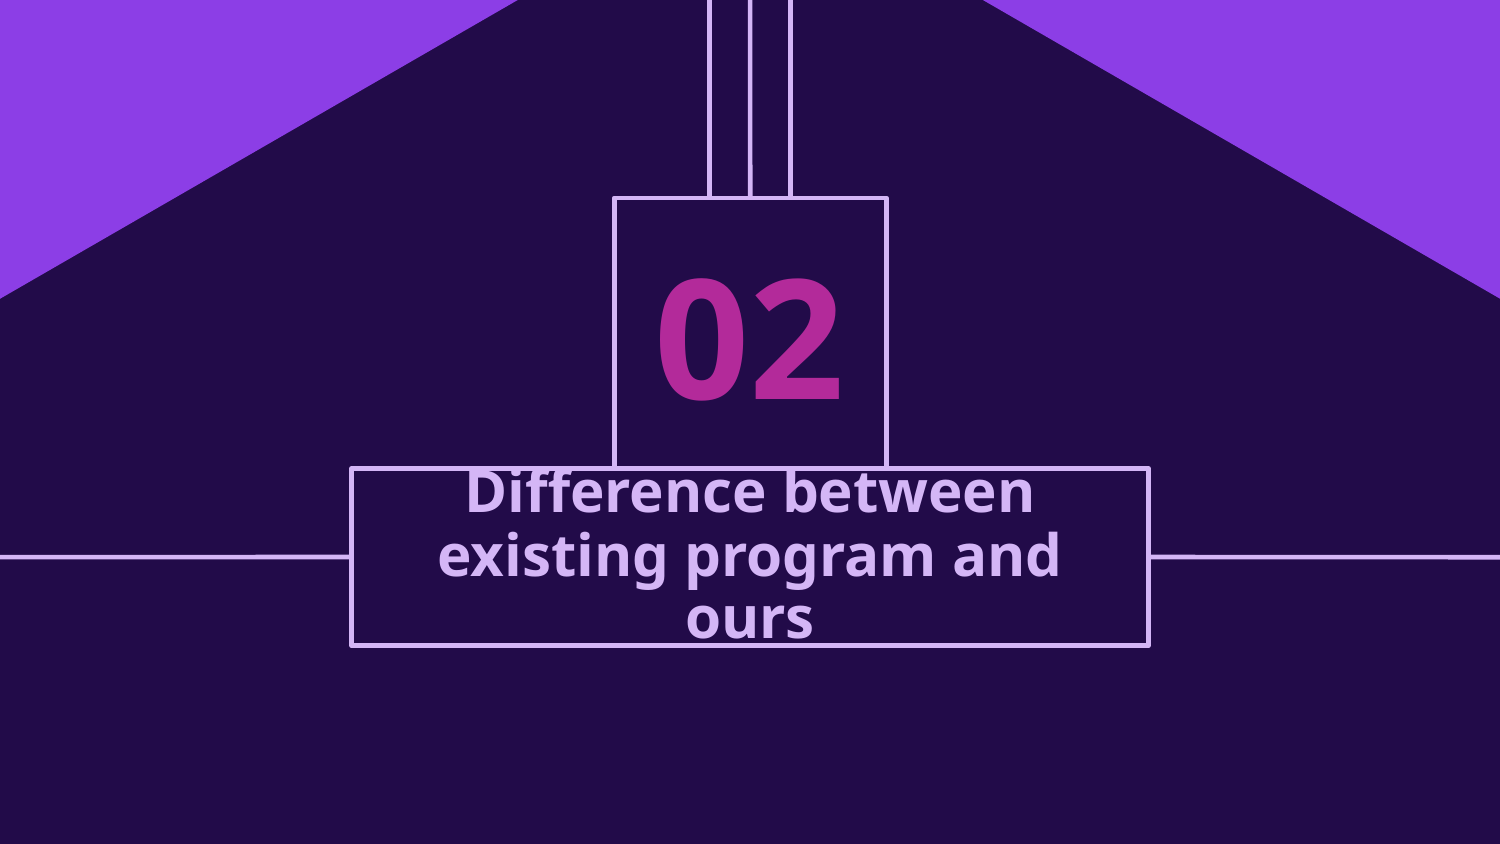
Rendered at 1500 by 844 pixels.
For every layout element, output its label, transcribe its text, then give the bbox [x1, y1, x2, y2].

title Difference between existing program and ours [349, 466, 1151, 648]
title 02 [612, 196, 889, 471]
